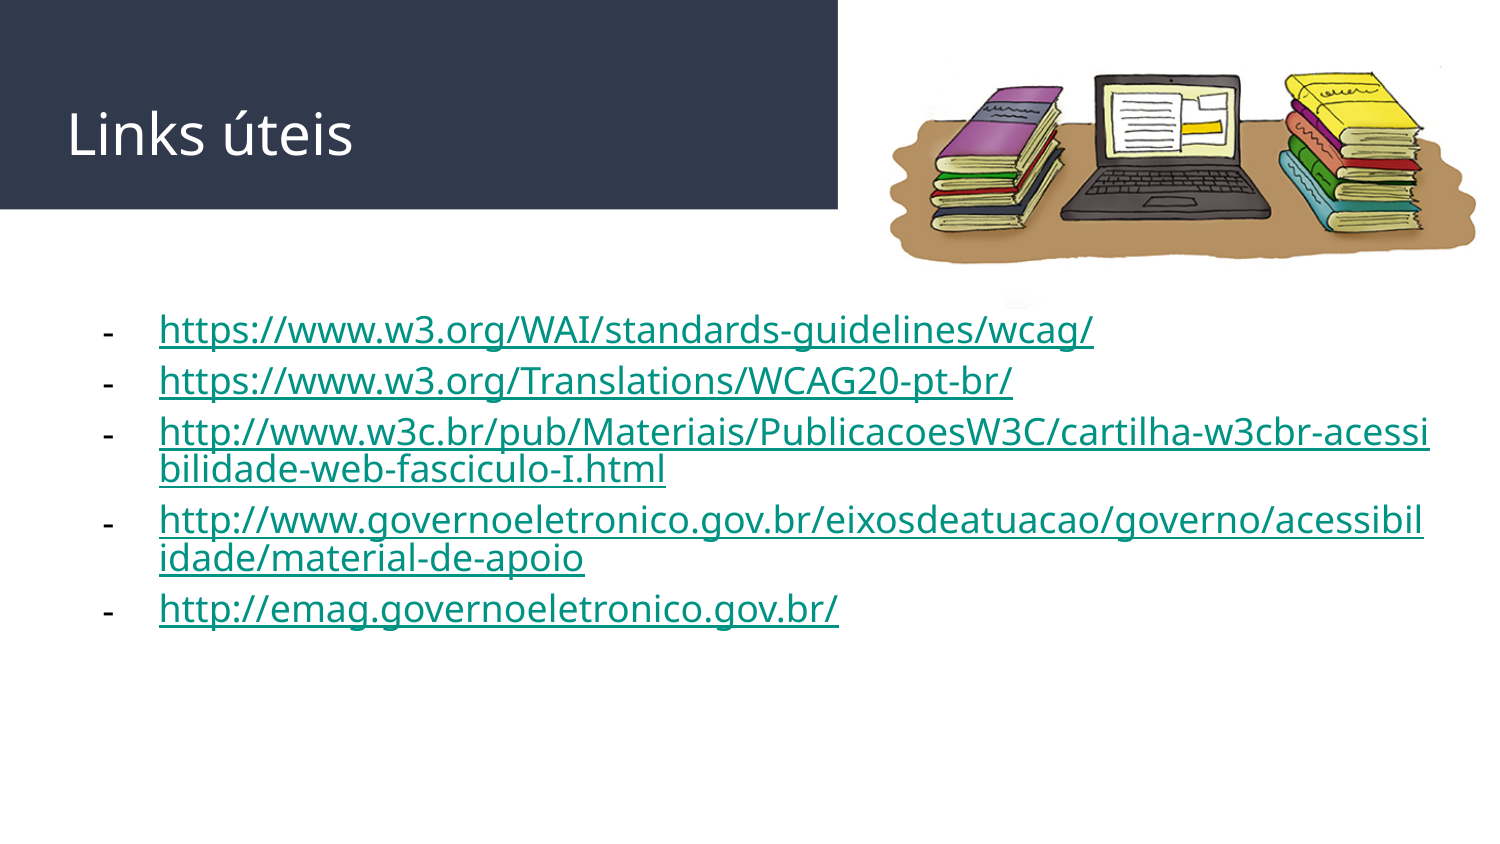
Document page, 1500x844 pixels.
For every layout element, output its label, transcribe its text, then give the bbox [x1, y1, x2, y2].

picture [837, 0, 1500, 310]
list https://www.w3.org/WAI/standards-guidelines/wcag/ https://www.w3.org/Translations/WCAG20-pt-br/ http://www.w3c.br/pub/Materiais/PublicacoesW3C/cartilha-w3cbr-acessibilidade-web-fasciculo-I.html http://www.governoeletronico.gov.br/eixosdeatuacao/governo/acessibilidade/material-de-apoio http://emag.governoeletronico.gov.br/ [68, 245, 1449, 828]
title Links úteis [51, 82, 832, 185]
